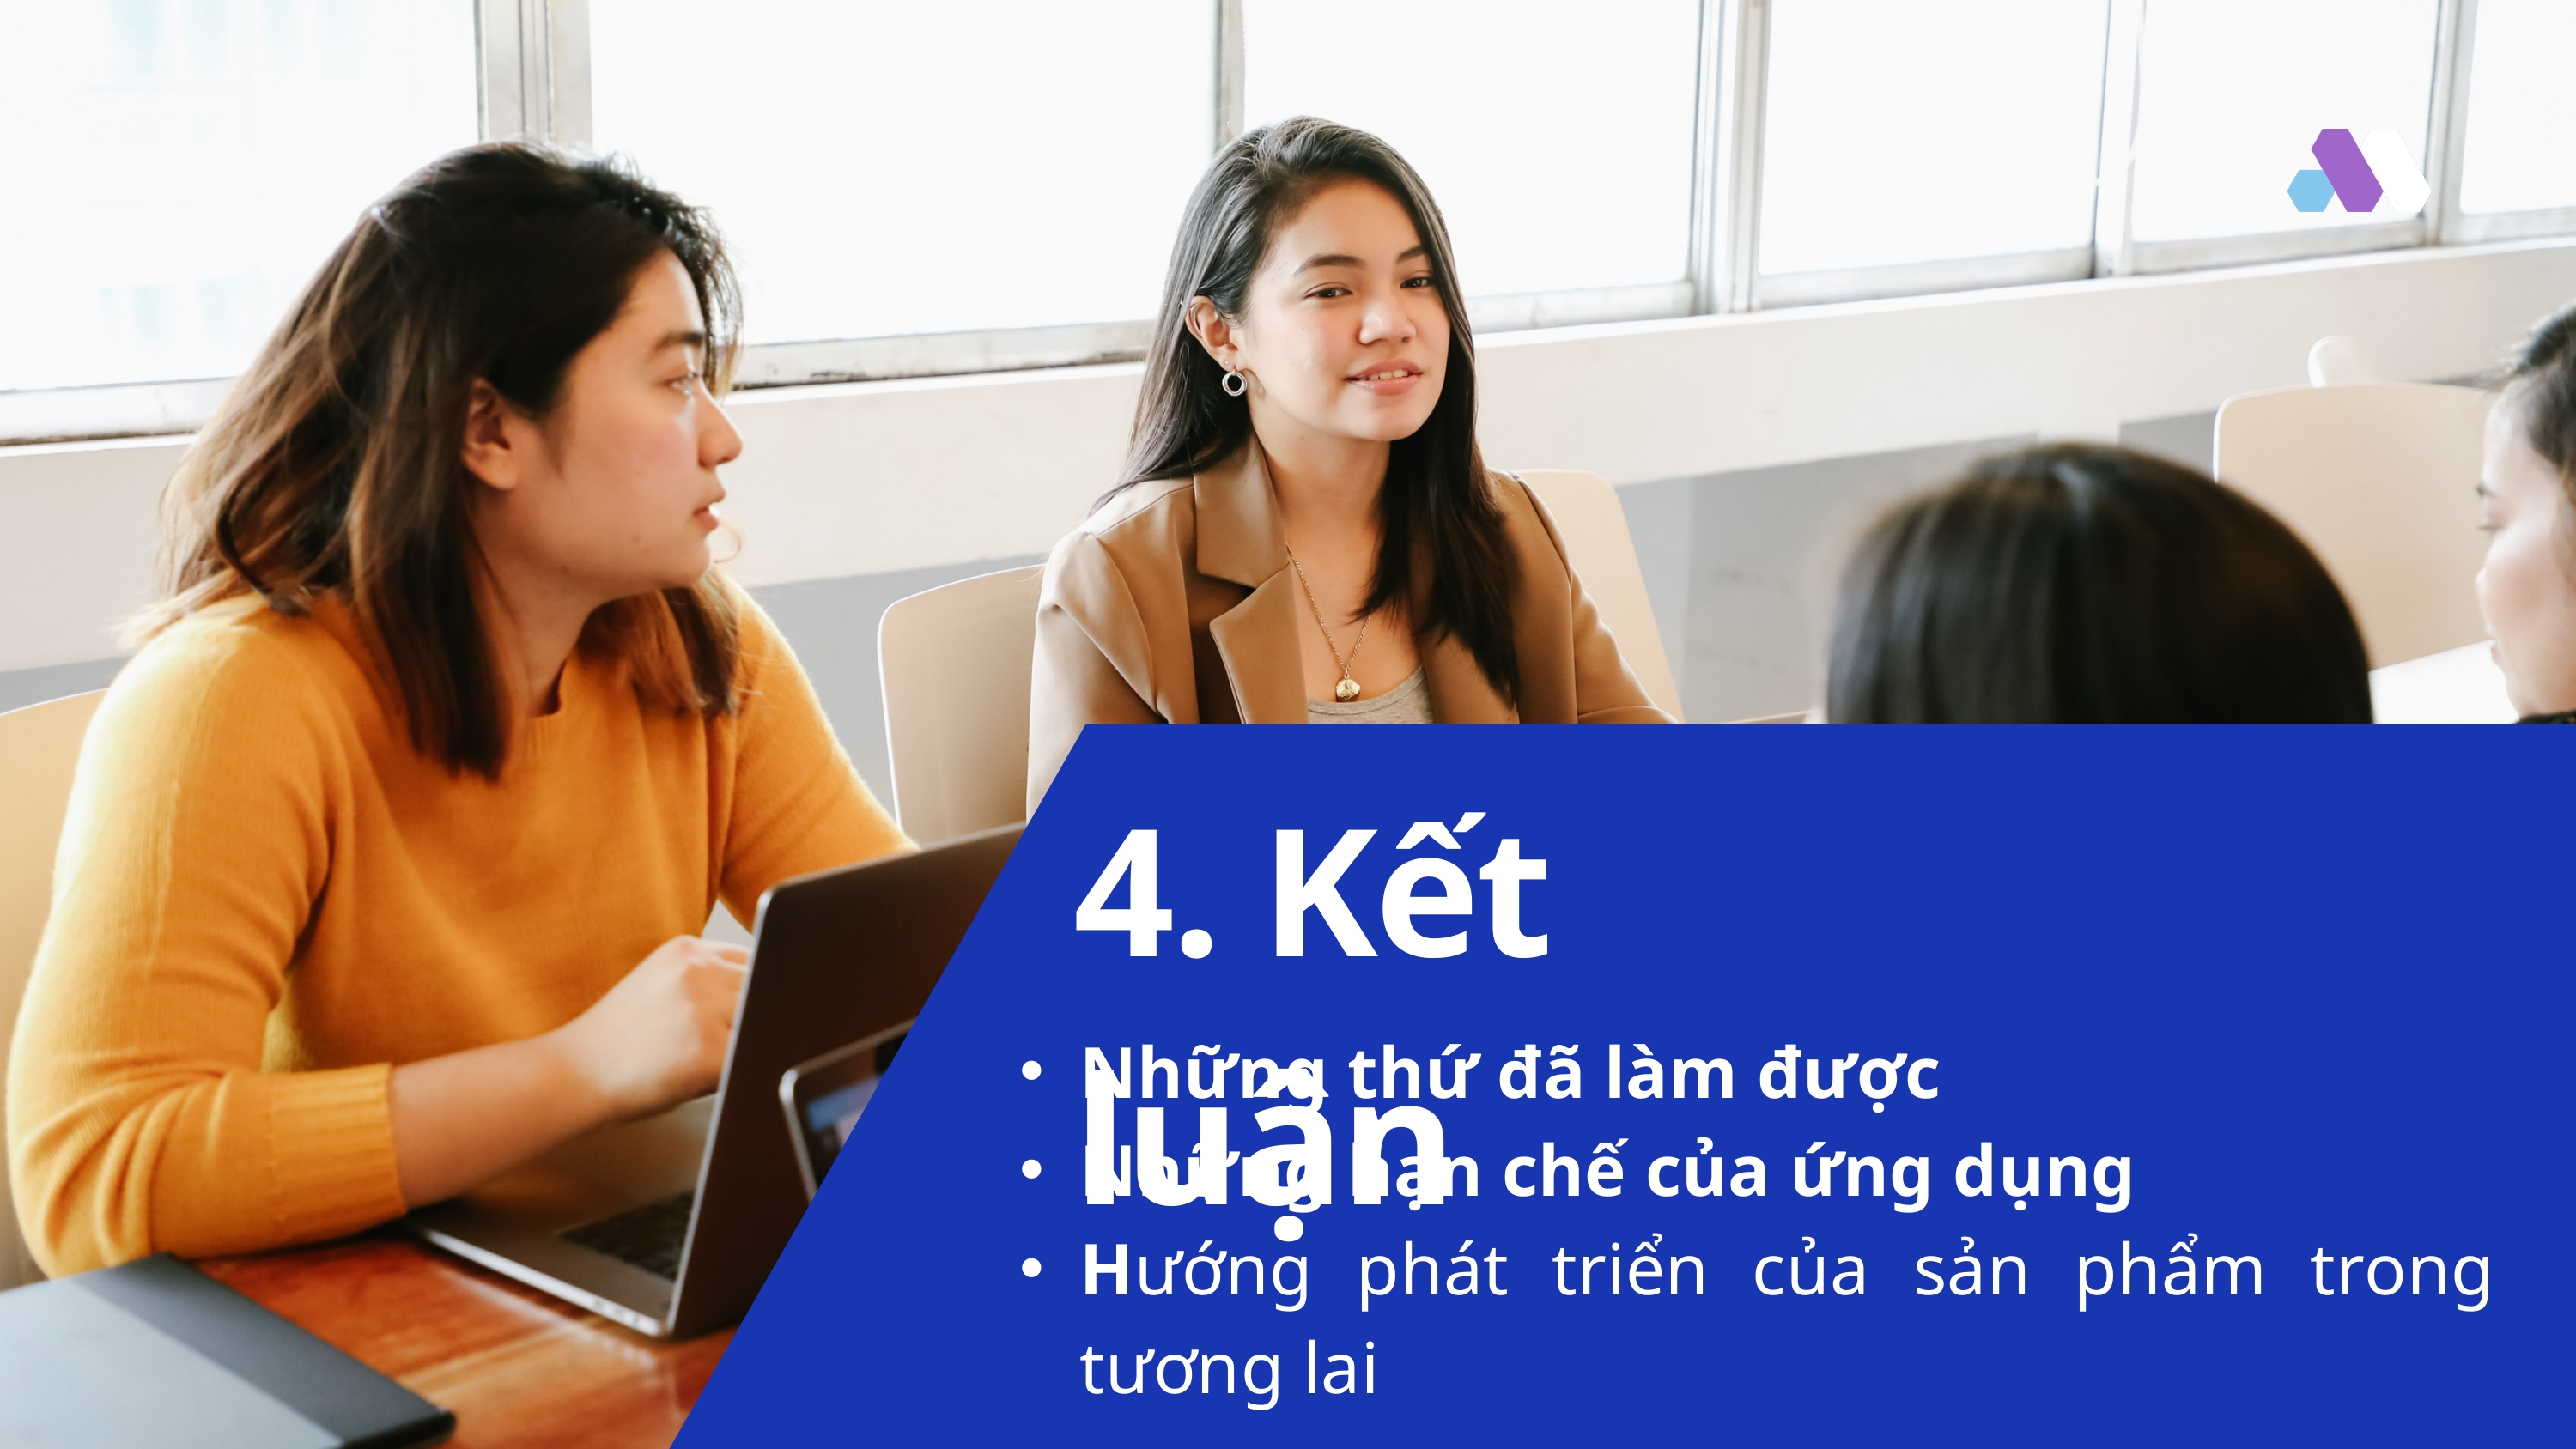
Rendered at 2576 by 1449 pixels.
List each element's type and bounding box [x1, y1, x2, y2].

text_box [2287, 129, 2432, 212]
text_box [664, 724, 2576, 1449]
text_box [0, 0, 2576, 1449]
